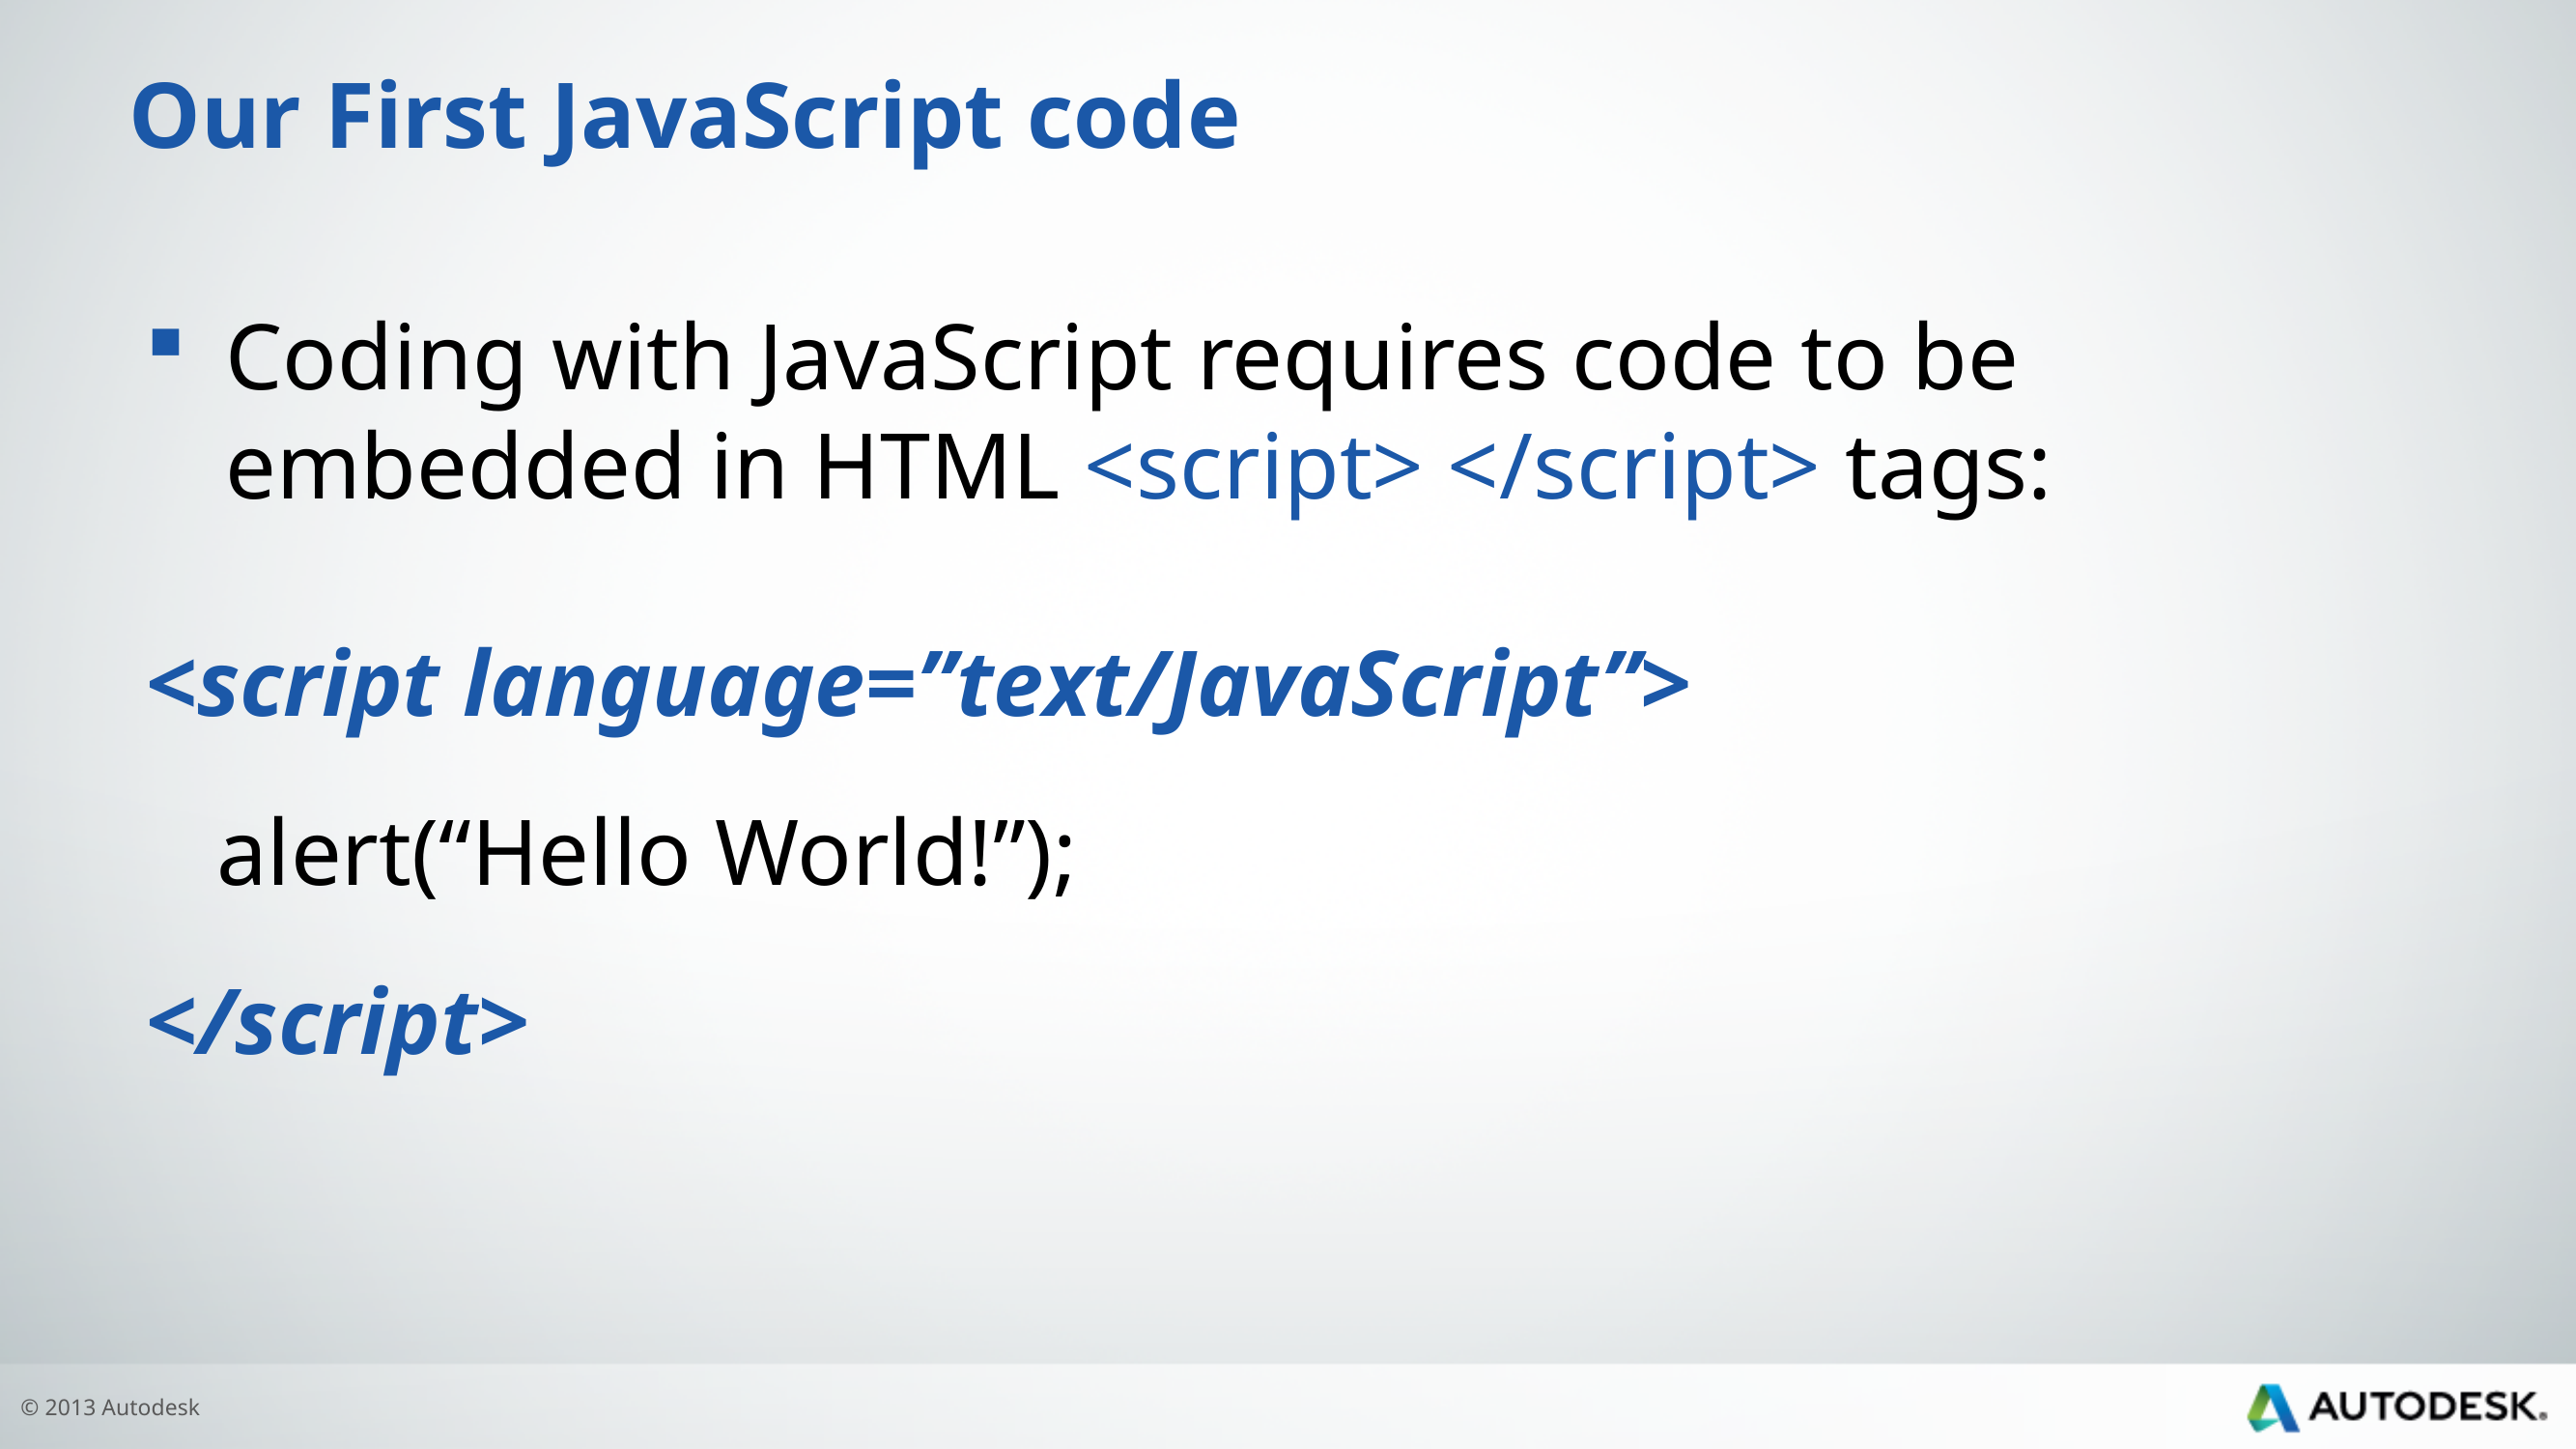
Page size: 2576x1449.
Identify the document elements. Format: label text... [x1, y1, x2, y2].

title Our First JavaScript code [128, 58, 2448, 299]
list Coding with JavaScript requires code to be embedded in HTML <script> </script> tags: <script language=”text/JavaScript”> alert(“Hello World!”); </script> [128, 299, 2448, 1307]
picture [0, 0, 2576, 1449]
